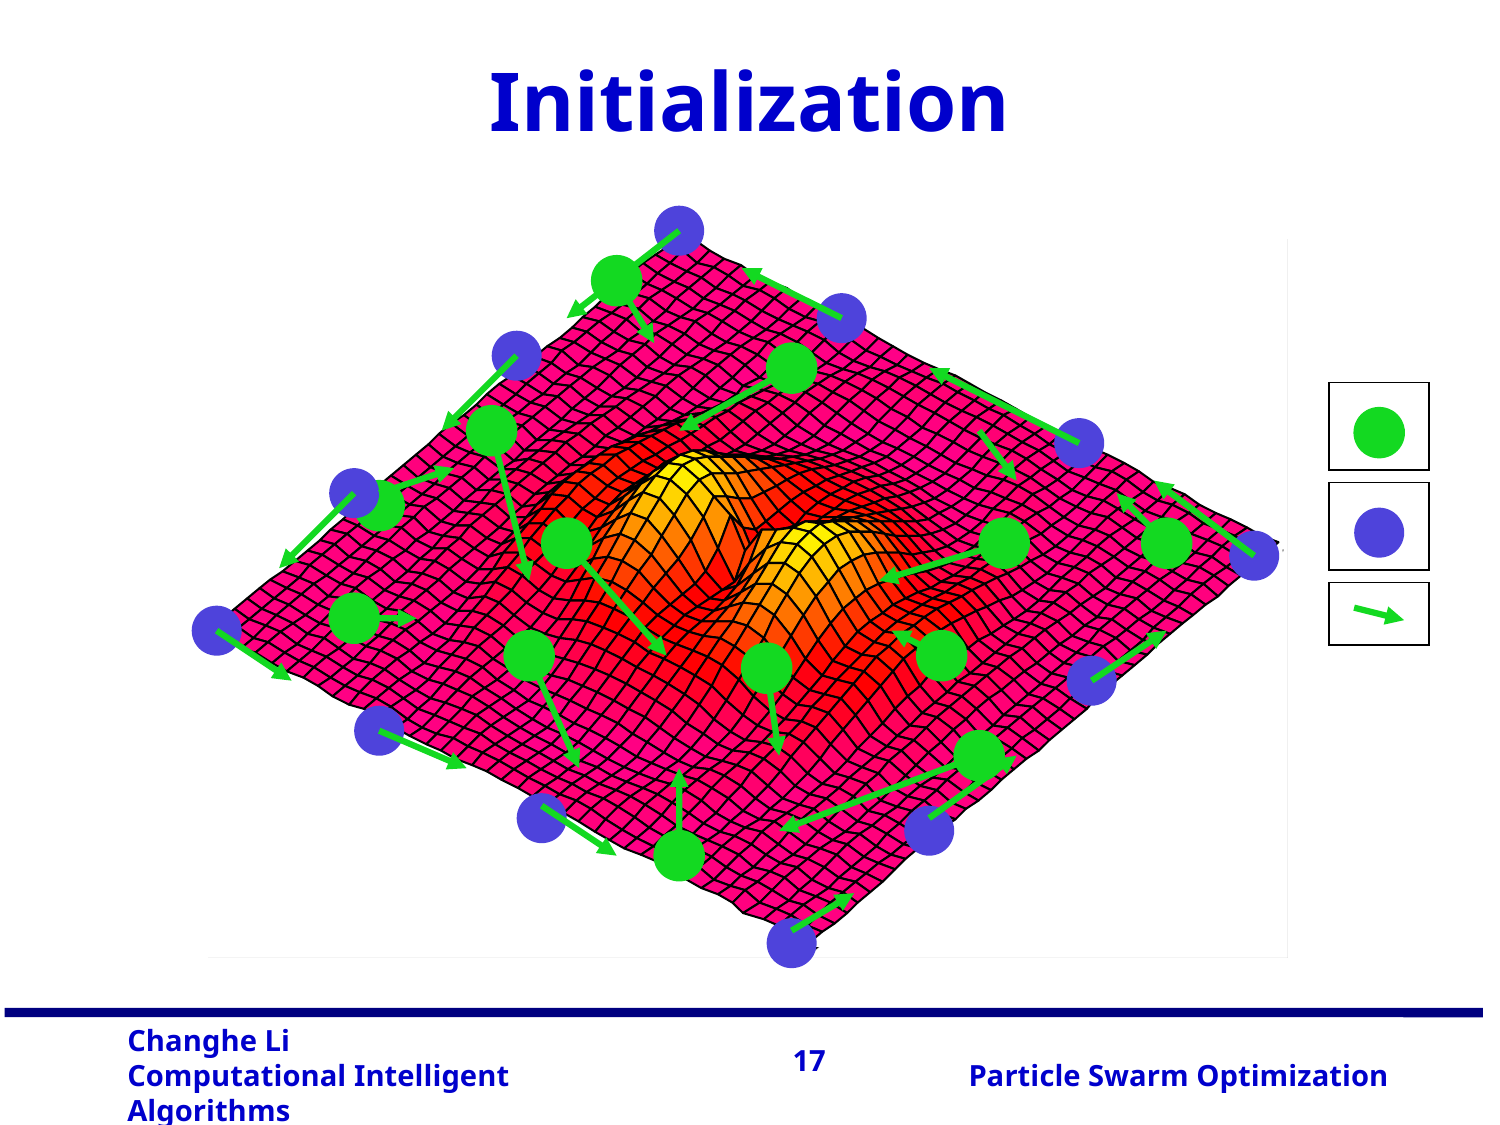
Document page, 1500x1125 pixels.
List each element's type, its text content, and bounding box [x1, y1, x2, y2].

title Initialization [75, 5, 1425, 193]
text_box [1354, 407, 1405, 458]
picture [207, 231, 1319, 988]
text_box [191, 607, 207, 654]
text_box [1329, 382, 1430, 471]
text_box [654, 205, 705, 230]
text_box [1354, 507, 1405, 558]
text_box [1329, 482, 1430, 571]
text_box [216, 230, 1255, 931]
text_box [1329, 582, 1430, 646]
